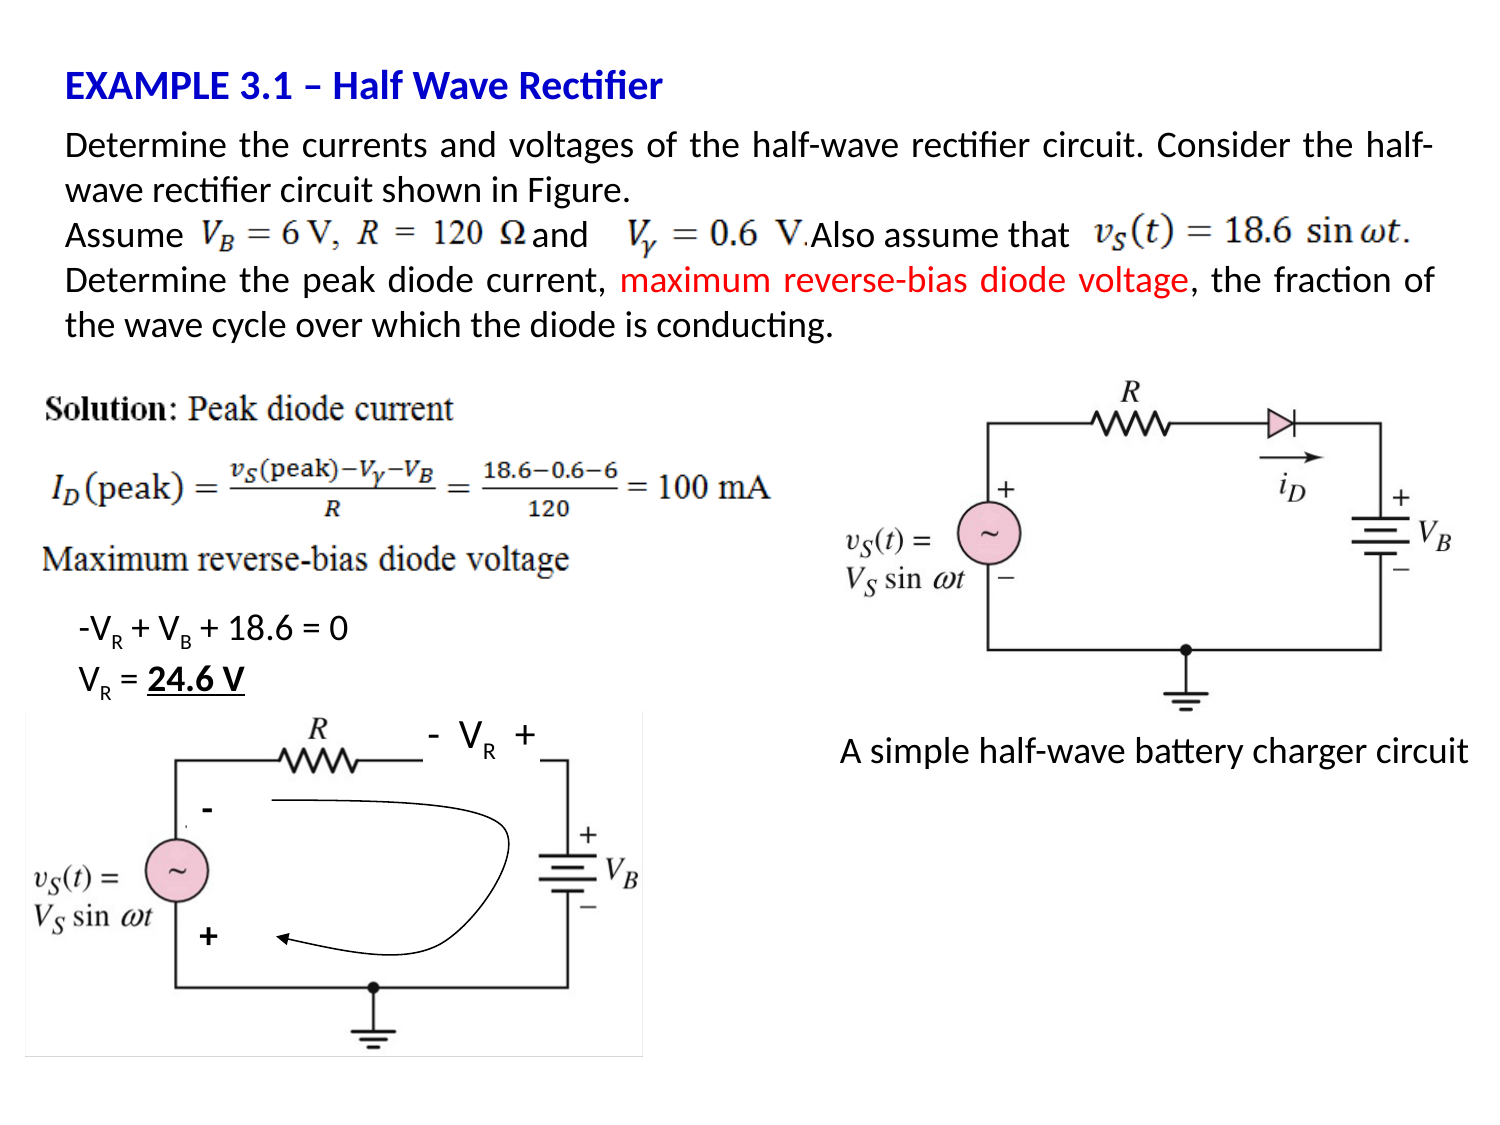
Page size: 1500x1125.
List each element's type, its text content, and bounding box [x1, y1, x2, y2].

picture [37, 387, 773, 603]
text_box -VR + VB + 18.6 = 0 VR = 24.6 V [63, 611, 551, 698]
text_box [824, 373, 1500, 780]
text_box EXAMPLE 3.1 – Half Wave Rectifier Determine the currents and voltages of the half-wave rectifier circuit. Consider the half-wave rectifier circuit shown in Figure. Assume and . Also assume that Determine the peak diode current, maximum reverse-bias diode voltage, the fraction of the wave cycle over which the diode is conducting. [50, 50, 1450, 398]
picture [624, 212, 807, 260]
picture [1090, 207, 1413, 254]
picture [197, 216, 534, 257]
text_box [4, 699, 688, 1069]
